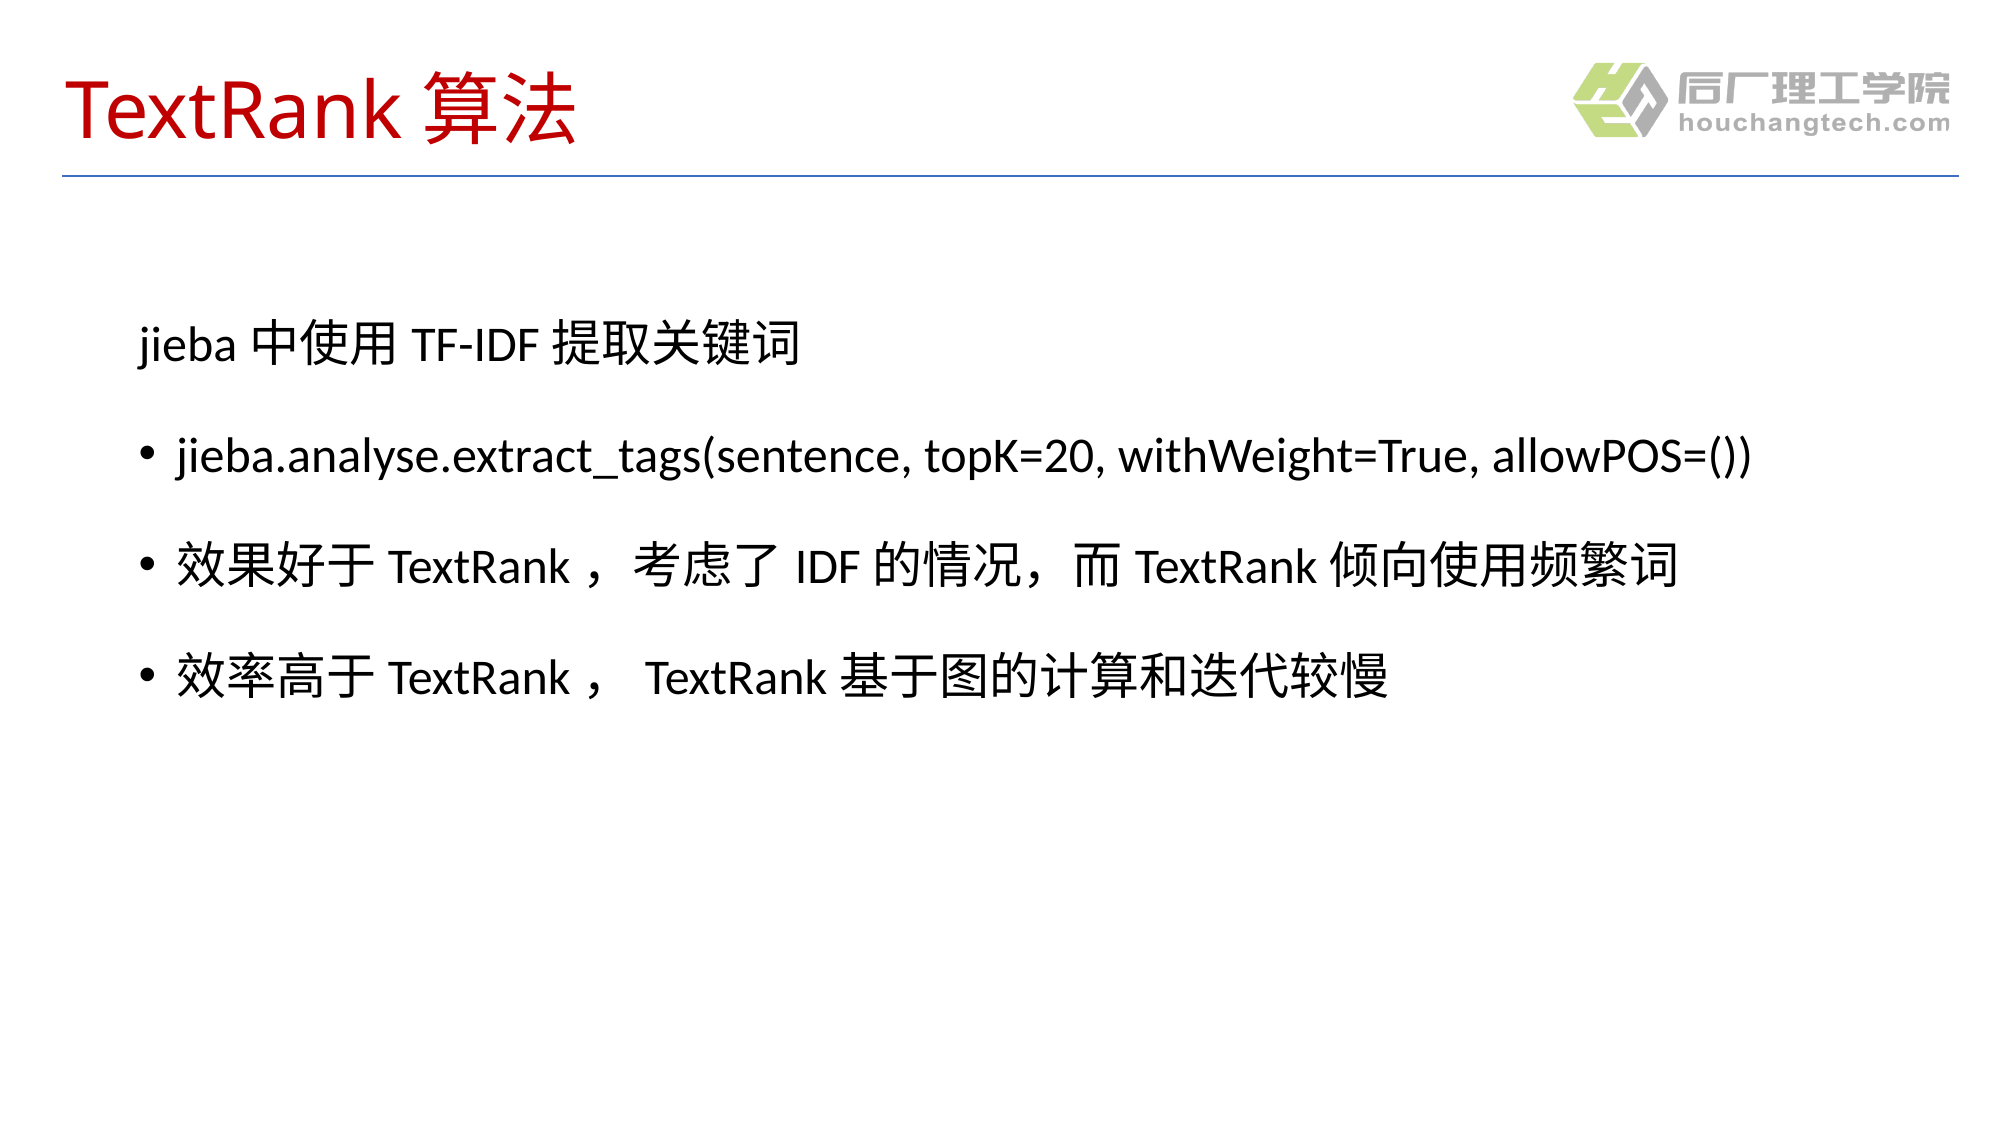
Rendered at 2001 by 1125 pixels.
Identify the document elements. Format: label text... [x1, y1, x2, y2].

title TextRank算法 [57, 59, 1728, 167]
text_box jieba中使用TF-IDF提取关键词 jieba.analyse.extract_tags(sentence, topK=20, withWeight=True, allowPOS=()) 效果好于TextRank，考虑了IDF的情况，而TextRank倾向使用频繁词 效率高于TextRank，TextRank基于图的计算和迭代较慢 [130, 274, 1853, 965]
